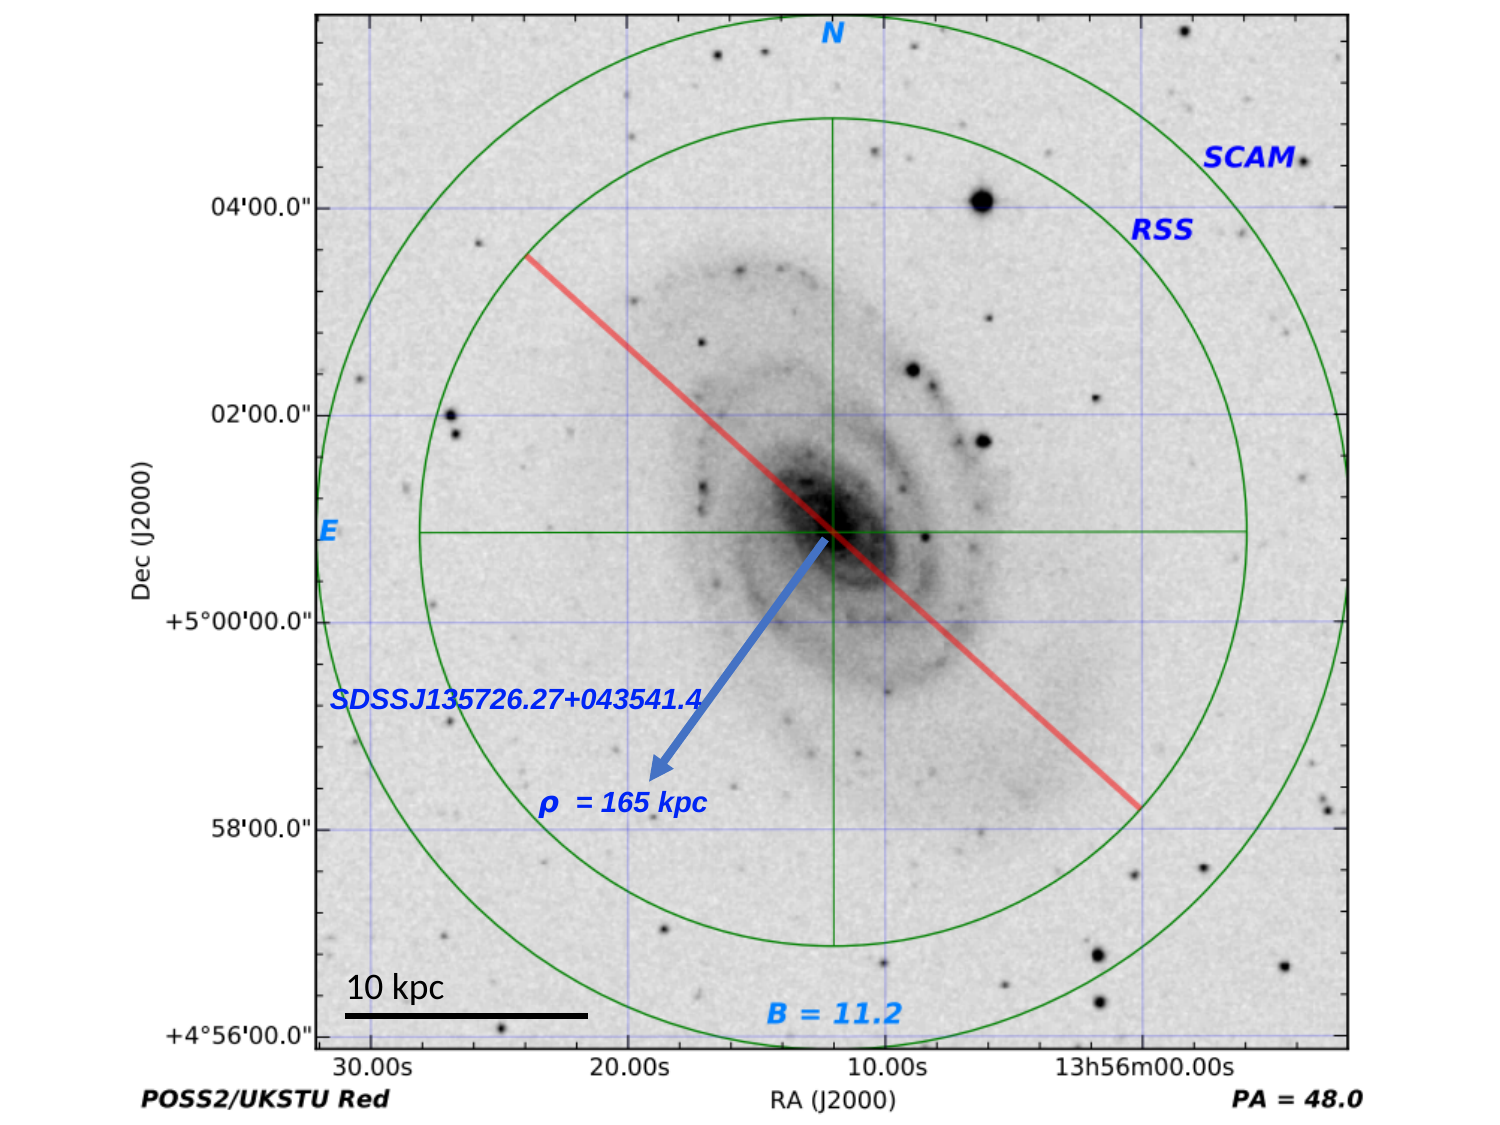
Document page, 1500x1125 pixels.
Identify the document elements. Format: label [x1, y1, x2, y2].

picture [117, 0, 1372, 1125]
